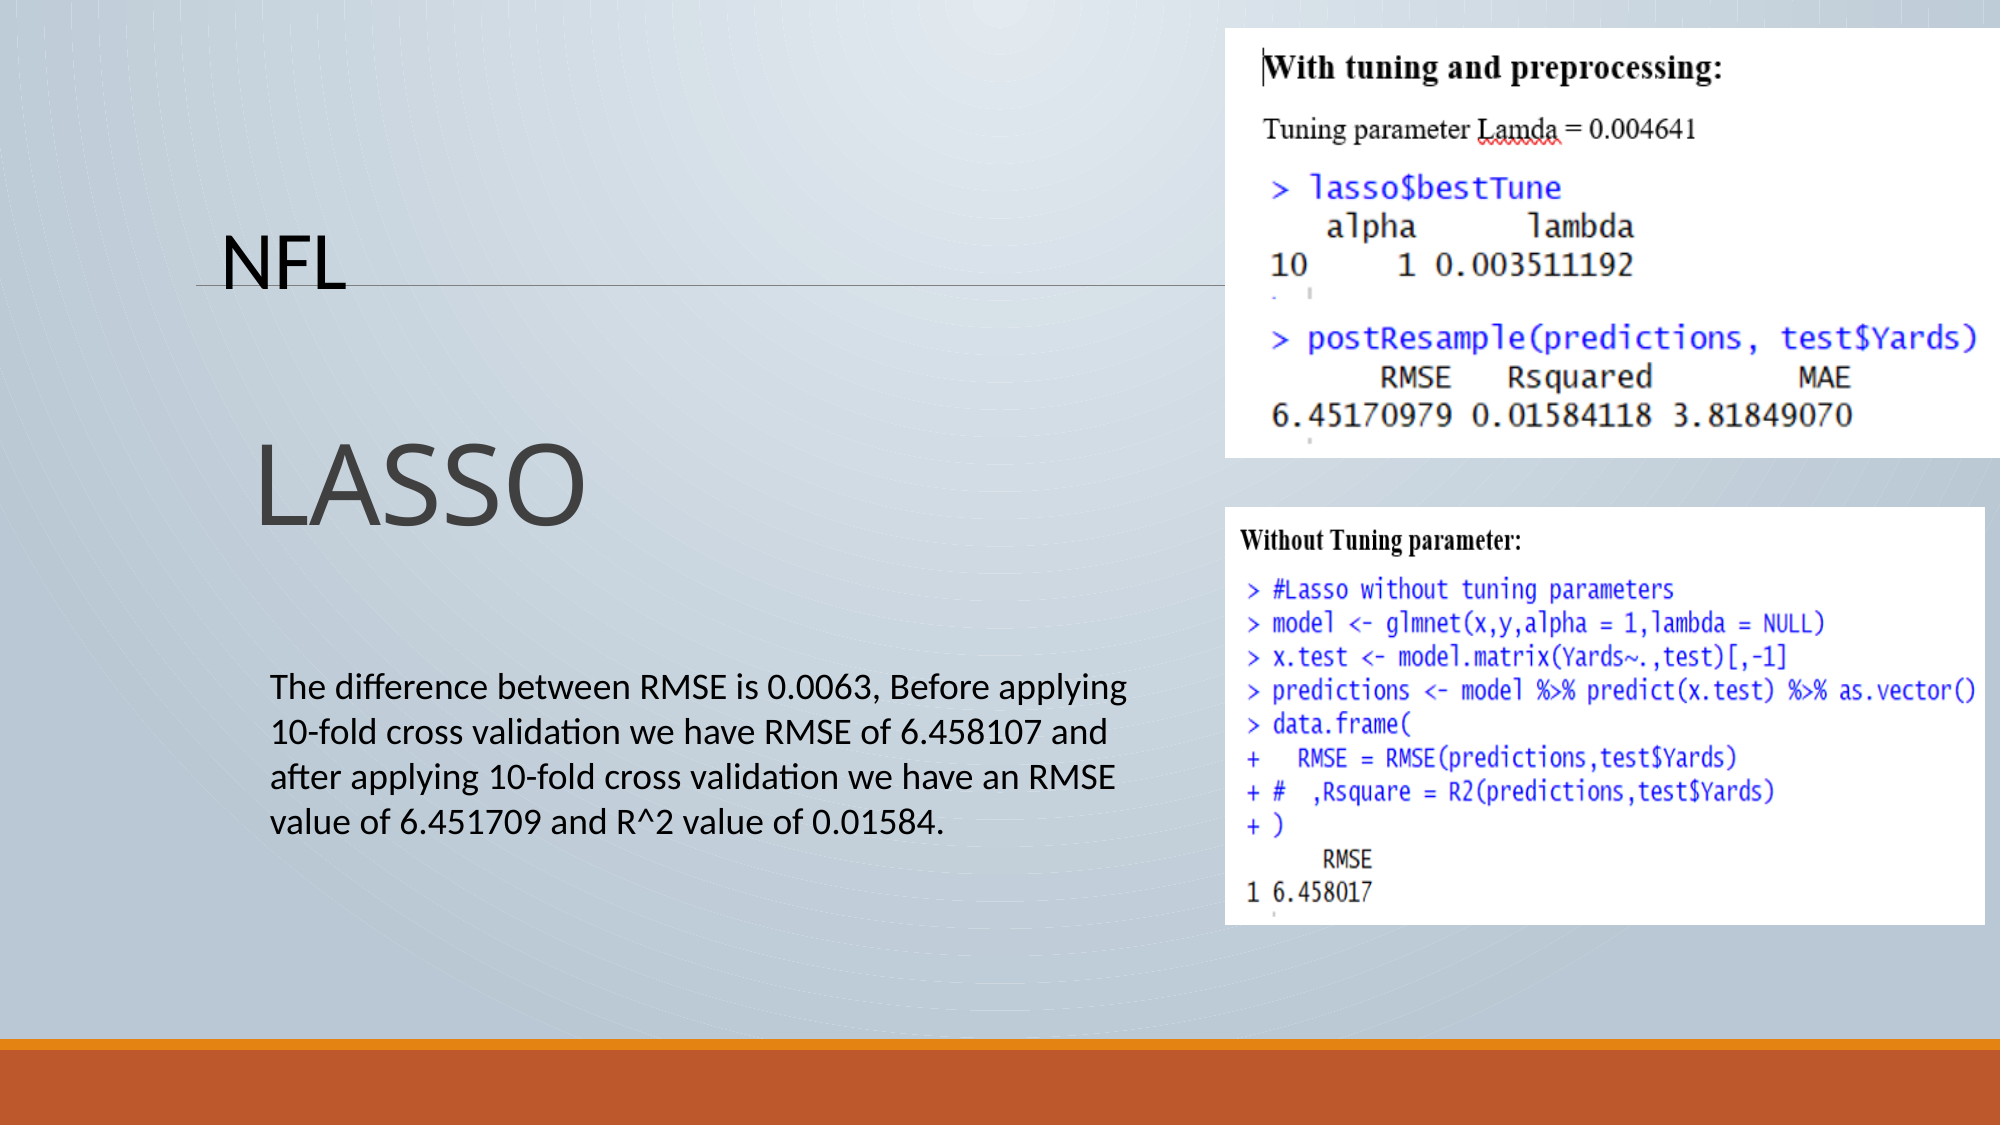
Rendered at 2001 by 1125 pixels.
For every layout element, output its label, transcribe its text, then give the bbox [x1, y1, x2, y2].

title LASSO [236, 131, 1146, 549]
picture [1225, 507, 1985, 926]
picture [1225, 27, 2000, 459]
text_box NFL [187, 198, 593, 314]
text_box The difference between RMSE is 0.0063, Before applying 10-fold cross validation we have RMSE of 6.458107 and after applying 10-fold cross validation we have an RMSE value of 6.451709 and R^2 value of 0.01584. [254, 654, 1164, 850]
